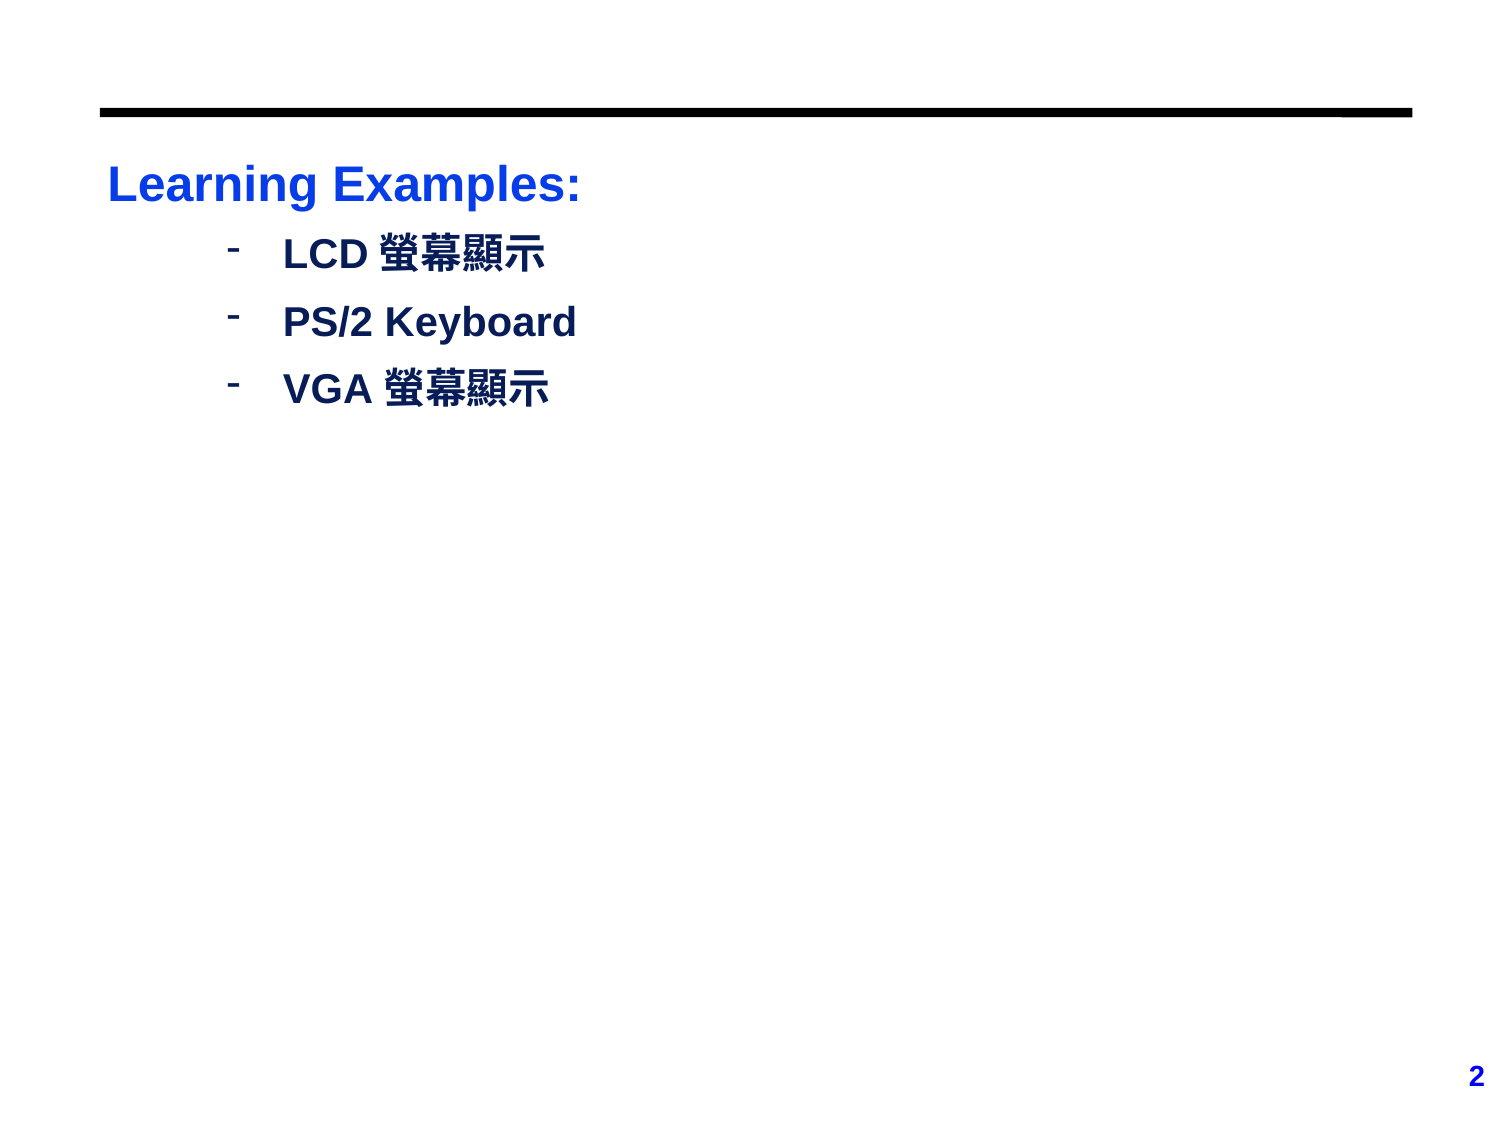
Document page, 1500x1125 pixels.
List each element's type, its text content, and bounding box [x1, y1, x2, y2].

text_box 2 [1187, 1049, 1500, 1125]
text_box Learning Examples: LCD螢幕顯示 PS/2 Keyboard VGA螢幕顯示 [41, 160, 1341, 417]
